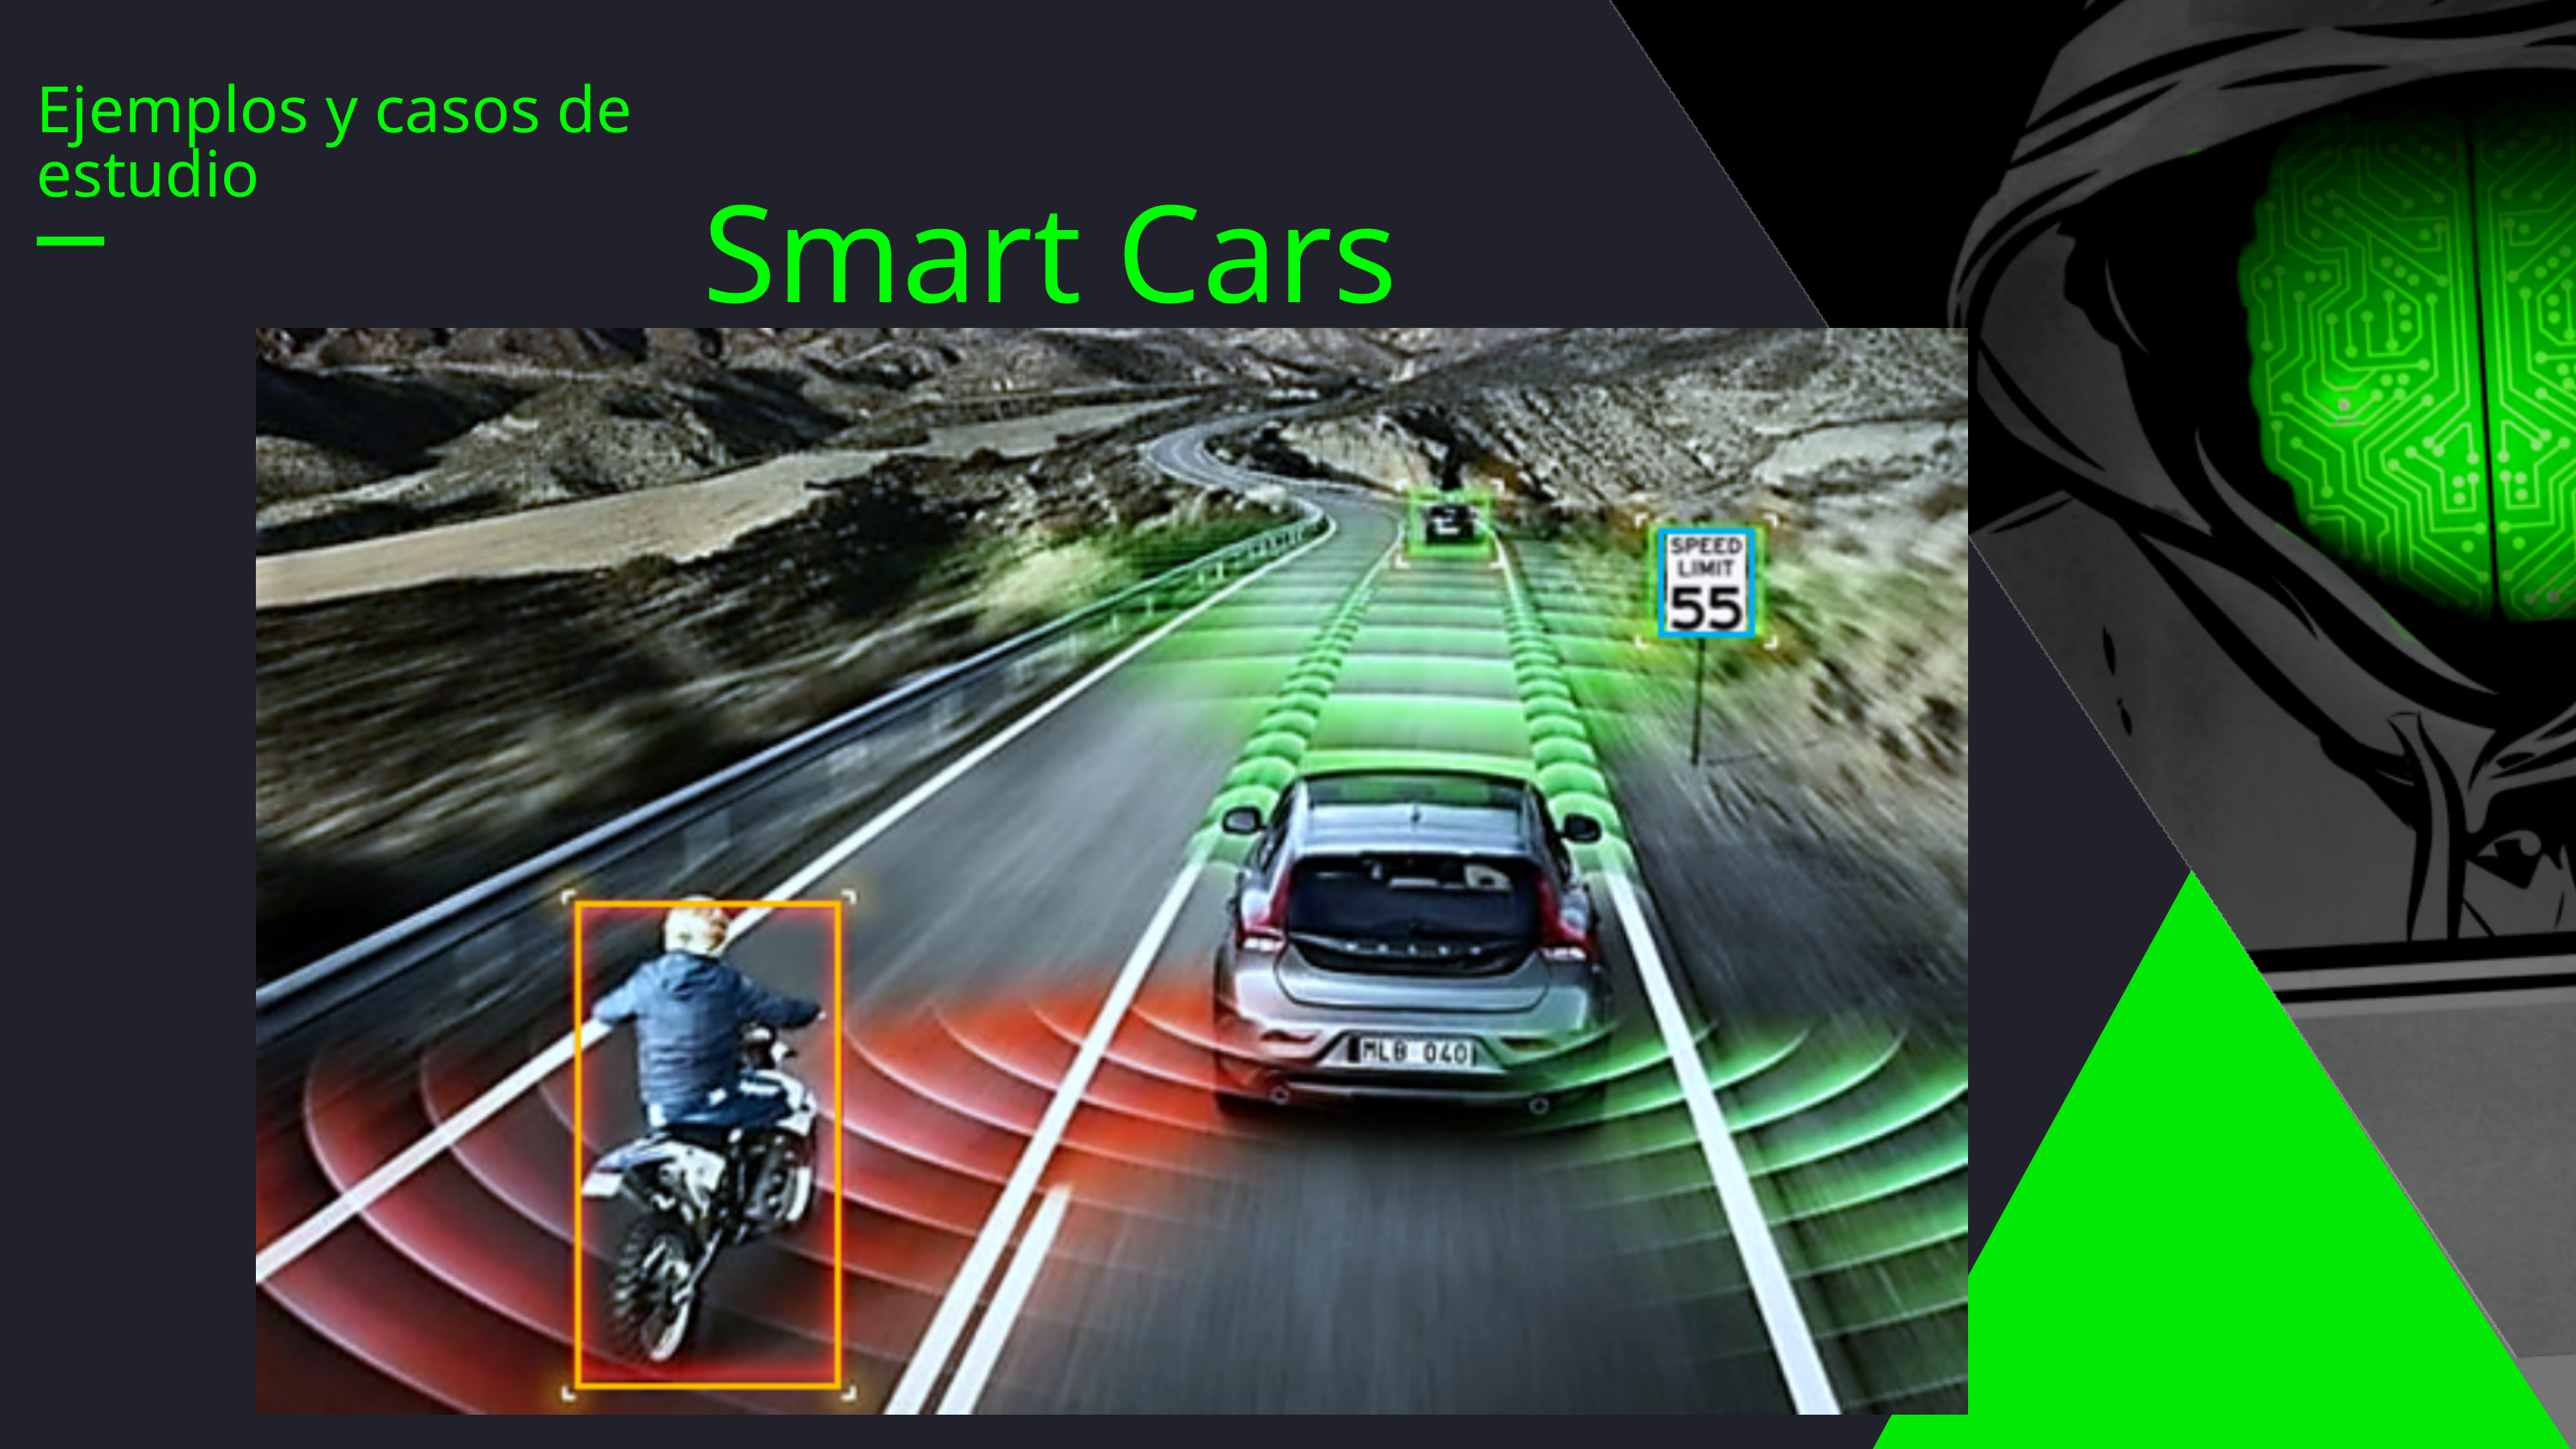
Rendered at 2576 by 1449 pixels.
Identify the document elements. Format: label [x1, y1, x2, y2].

text_box [1873, 1098, 2066, 1449]
picture [255, 0, 2576, 1449]
text_box [36, 27, 636, 300]
text_box [702, 79, 1969, 328]
